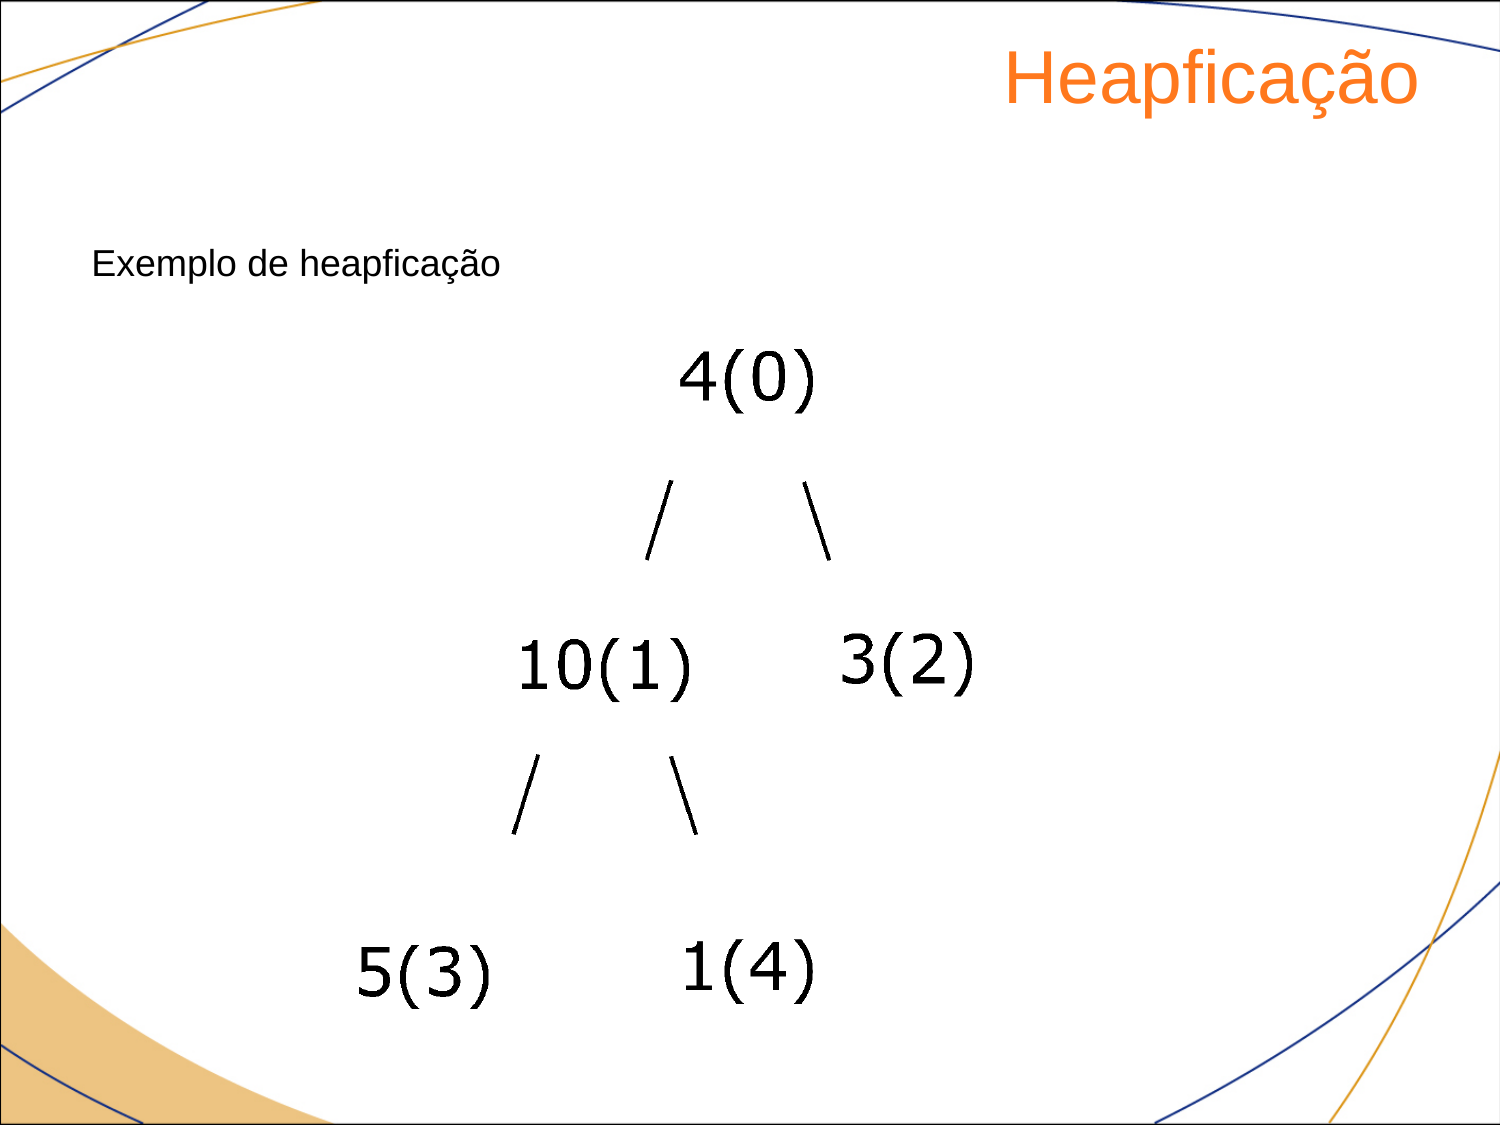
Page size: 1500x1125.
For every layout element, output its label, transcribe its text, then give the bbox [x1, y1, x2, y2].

text_box Exemplo de heapficação [76, 231, 1400, 382]
picture [0, 0, 1500, 1125]
text_box Heapficação [360, 21, 1436, 127]
